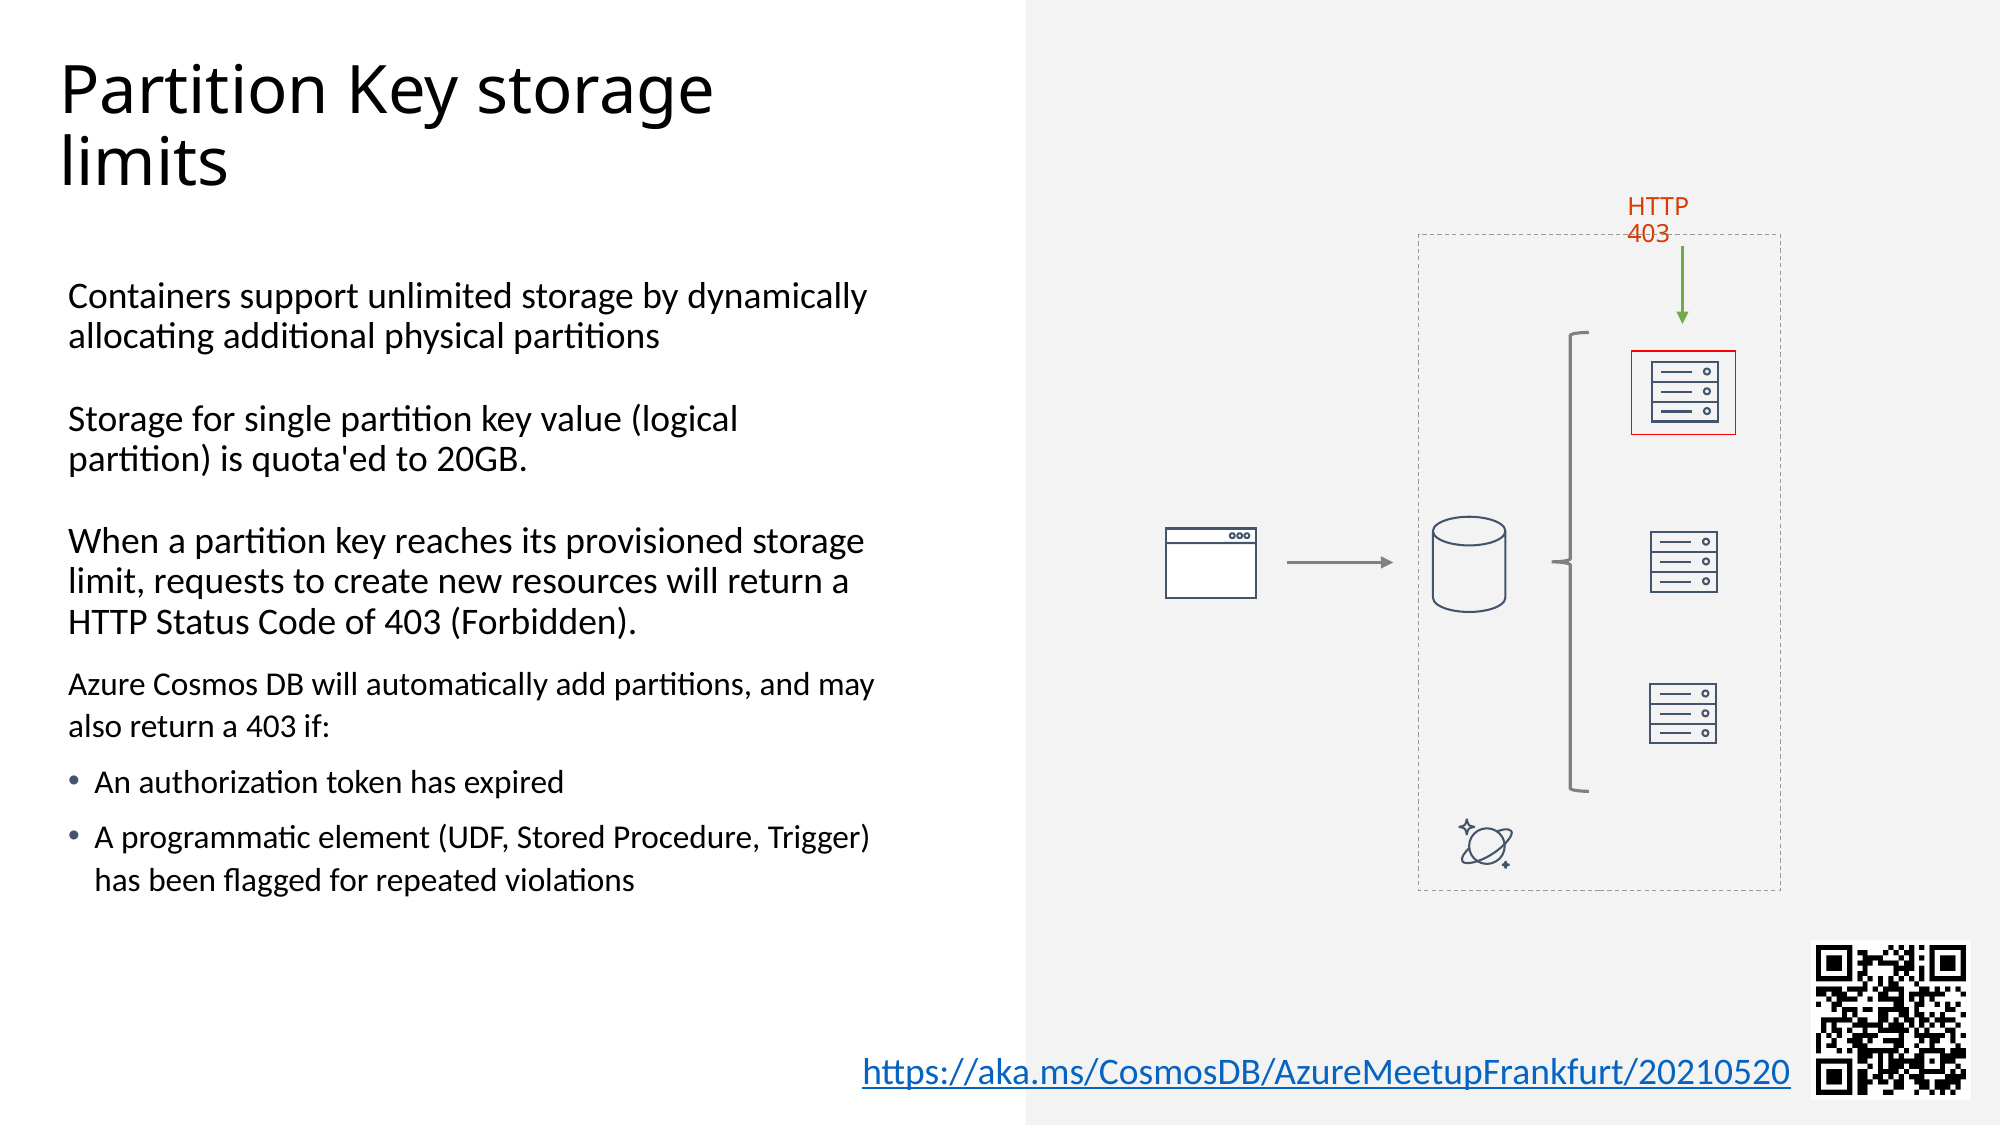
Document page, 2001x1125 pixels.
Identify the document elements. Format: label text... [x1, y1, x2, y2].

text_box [1651, 362, 1718, 422]
list Containers support unlimited storage by dynamically allocating additional physical partitions Storage for single partition key value (logical partition) is quota'ed to 20GB. When a partition key reaches its provisioned storage limit, requests to create new resources will return a HTTP Status Code of 403 (Forbidden). Azure Cosmos DB will automatically add partitions, and may also return a 403 if: An authorization token has expired A programmatic element (UDF, Stored Procedure, Trigger) has been flagged for repeated violations [44, 261, 908, 929]
text_box HTTP 403 [1612, 178, 1753, 234]
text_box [842, 940, 1971, 1101]
text_box [1432, 516, 1506, 613]
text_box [1166, 528, 1257, 599]
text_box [1650, 684, 1717, 744]
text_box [1458, 818, 1517, 869]
text_box [1418, 234, 1781, 891]
text_box [1631, 350, 1736, 435]
text_box [1551, 331, 1589, 792]
table_cell [1434, 518, 1504, 544]
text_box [1650, 532, 1717, 592]
title Partition Key storage limits [44, 47, 908, 208]
